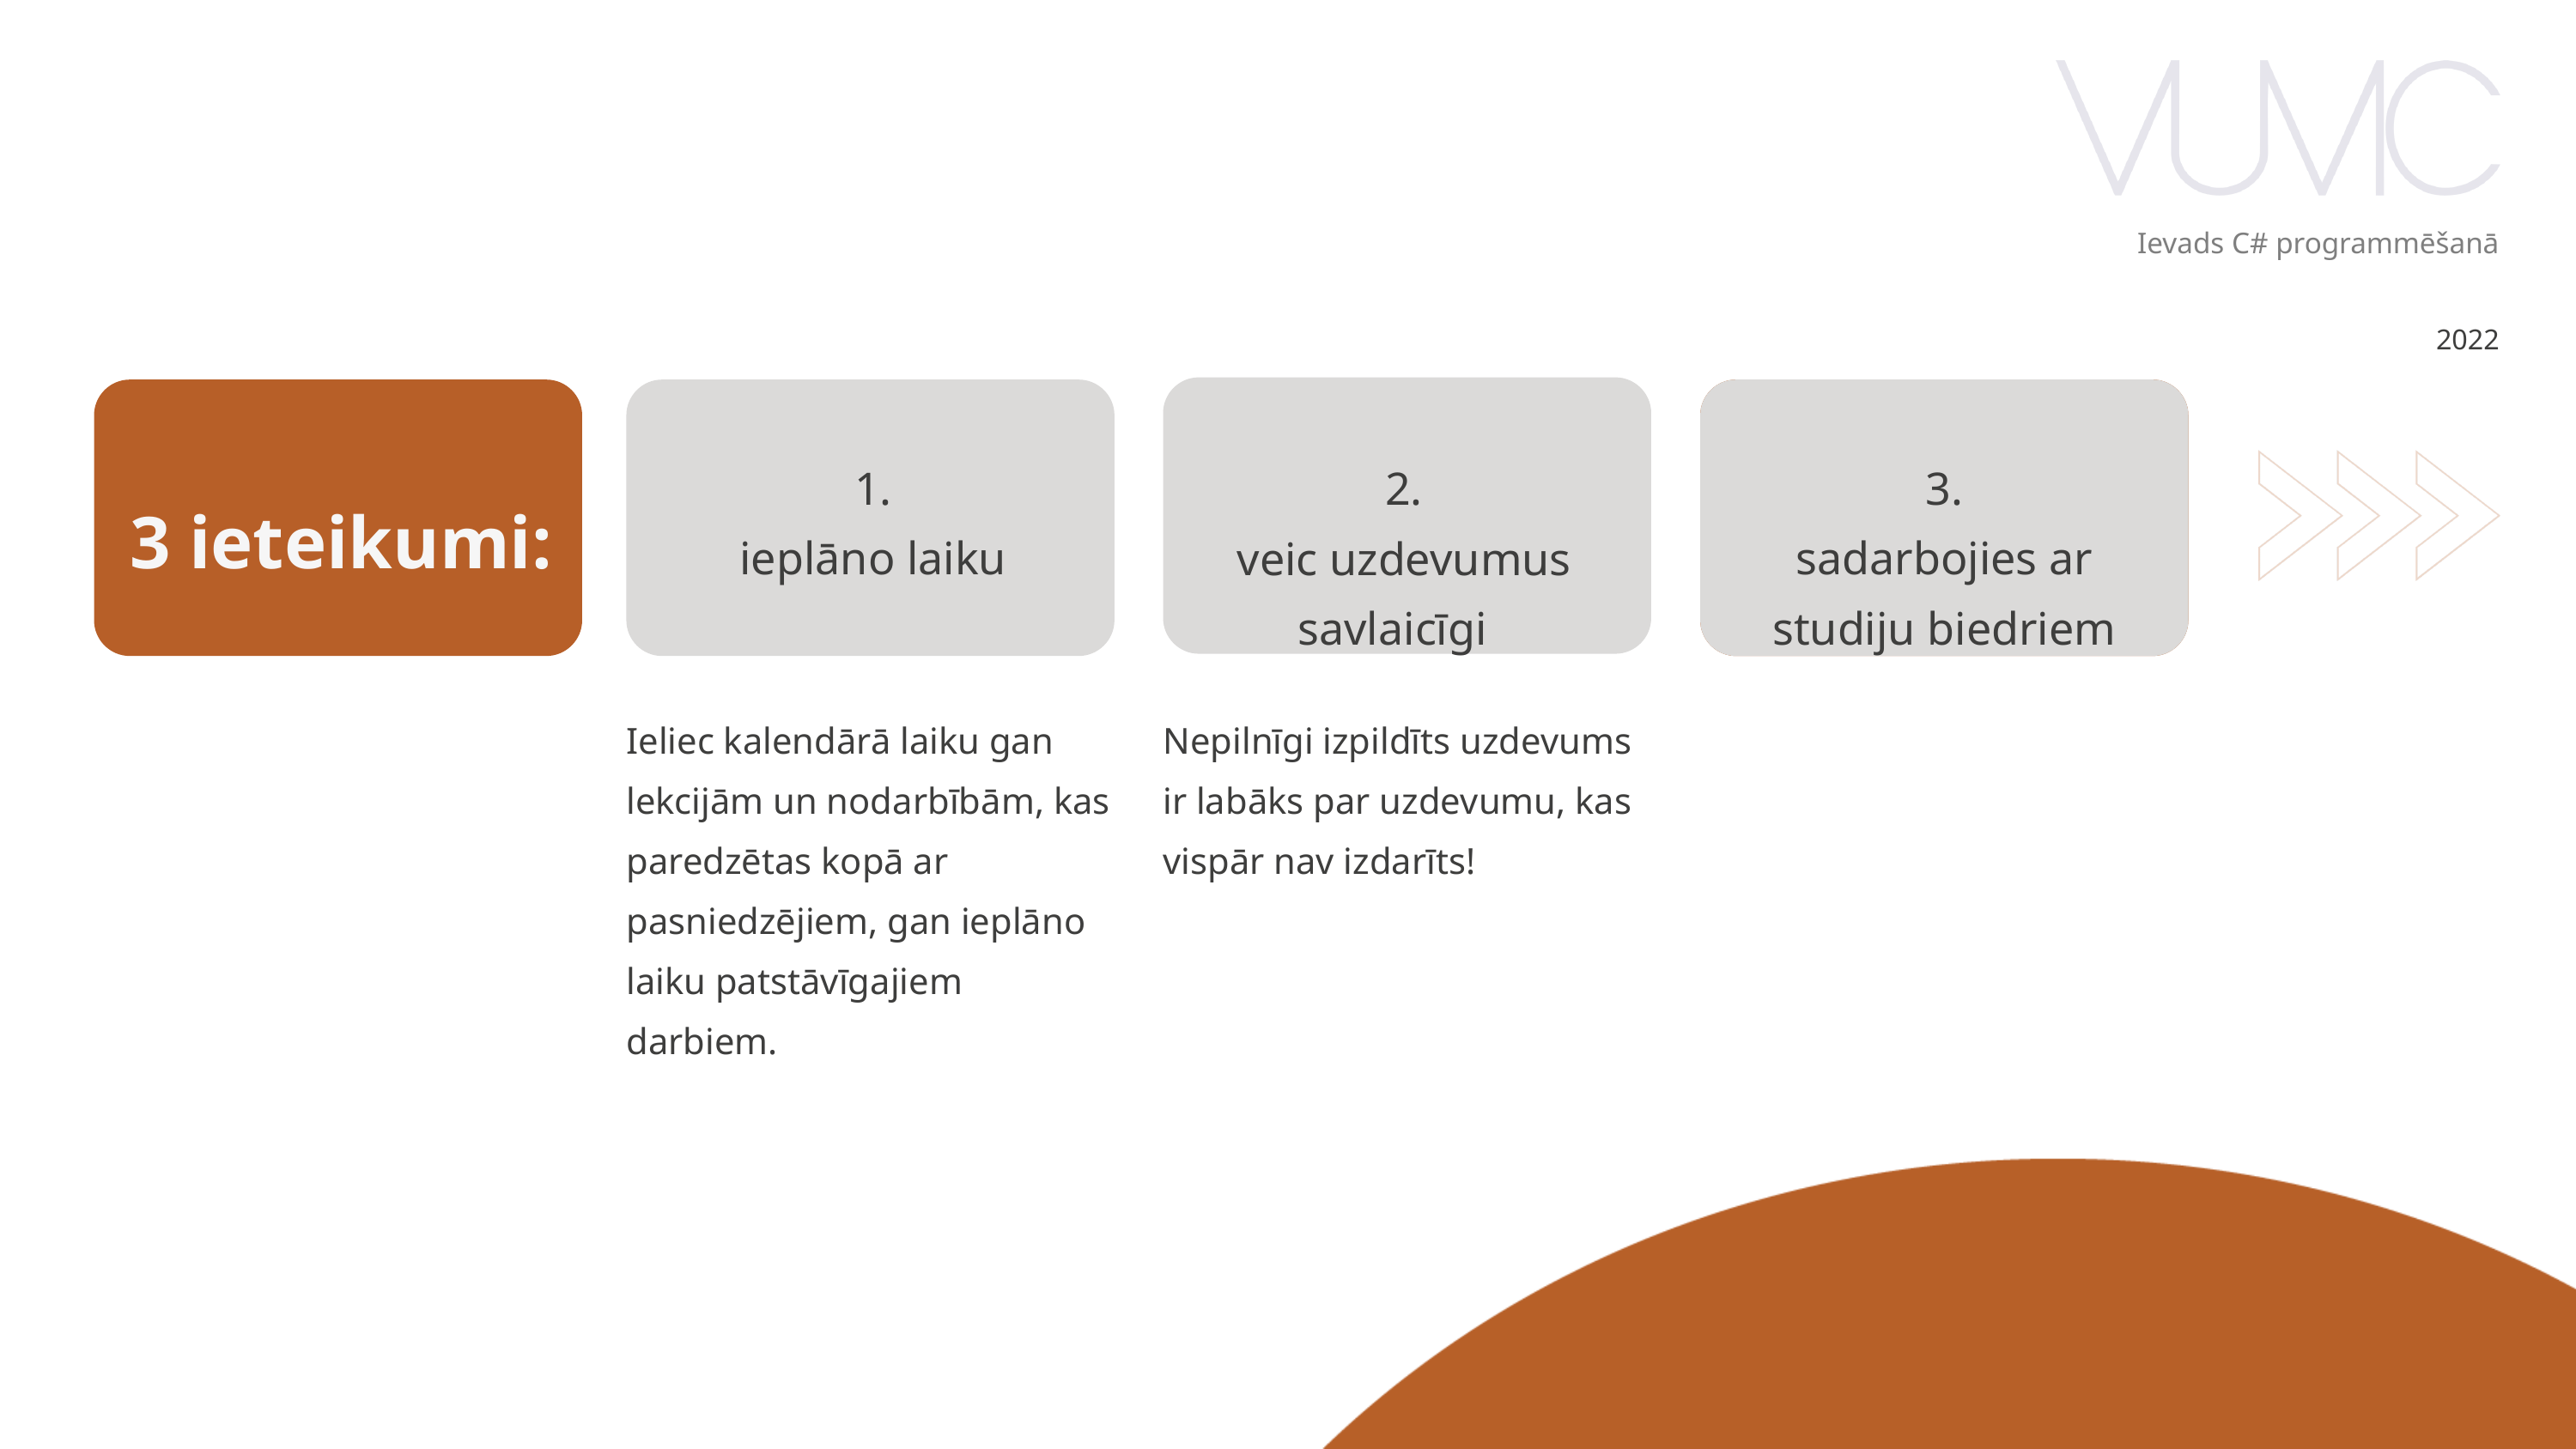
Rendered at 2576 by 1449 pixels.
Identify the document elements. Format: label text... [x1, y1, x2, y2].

text_box [626, 585, 1115, 657]
text_box [1700, 379, 2189, 657]
picture [0, 0, 2576, 1449]
text_box 1. ieplāno laiku [626, 445, 1121, 585]
text_box [626, 379, 1115, 445]
text_box 3 ieteikumi: [94, 470, 588, 583]
text_box [94, 583, 582, 657]
text_box 3. sadarbojies ar studiju biedriem [1747, 445, 2142, 724]
text_box Nepilnīgi izpildīts uzdevums ir labāks par uzdevumu, kas vispār nav izdarīts! [1163, 701, 1651, 943]
text_box 2. veic uzdevumus savlaicīgi [1157, 445, 1651, 654]
text_box Ievads C# programmēšanā 2022 [1767, 225, 2500, 355]
text_box Ieliec kalendārā laiku gan lekcijām un nodarbībām, kas paredzētas kopā ar pasniedzējiem, gan ieplāno laiku patstāvīgajiem darbiem. [626, 701, 1121, 1123]
text_box [1163, 377, 1651, 445]
text_box [94, 379, 582, 470]
